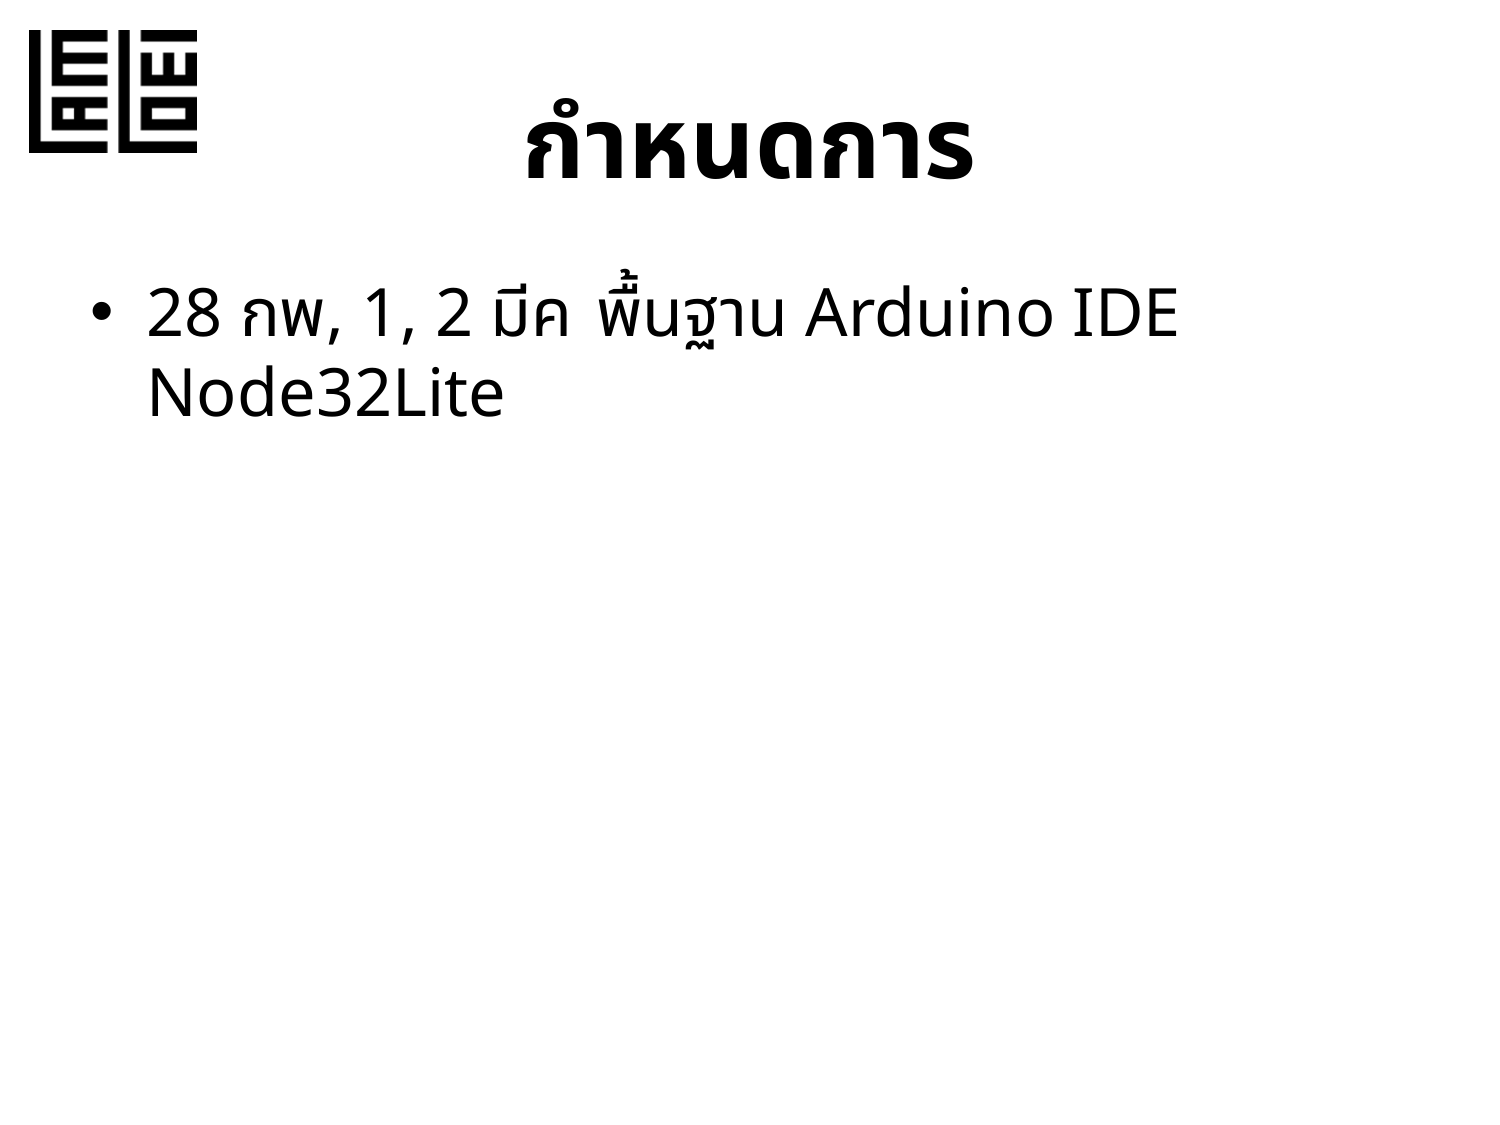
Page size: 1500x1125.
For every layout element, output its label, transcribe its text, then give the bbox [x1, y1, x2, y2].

list 28 กพ, 1, 2 มีค พื้นฐาน Arduino IDE Node32Lite [75, 262, 1425, 551]
picture [29, 30, 197, 153]
title กำหนดการ [75, 45, 1425, 233]
